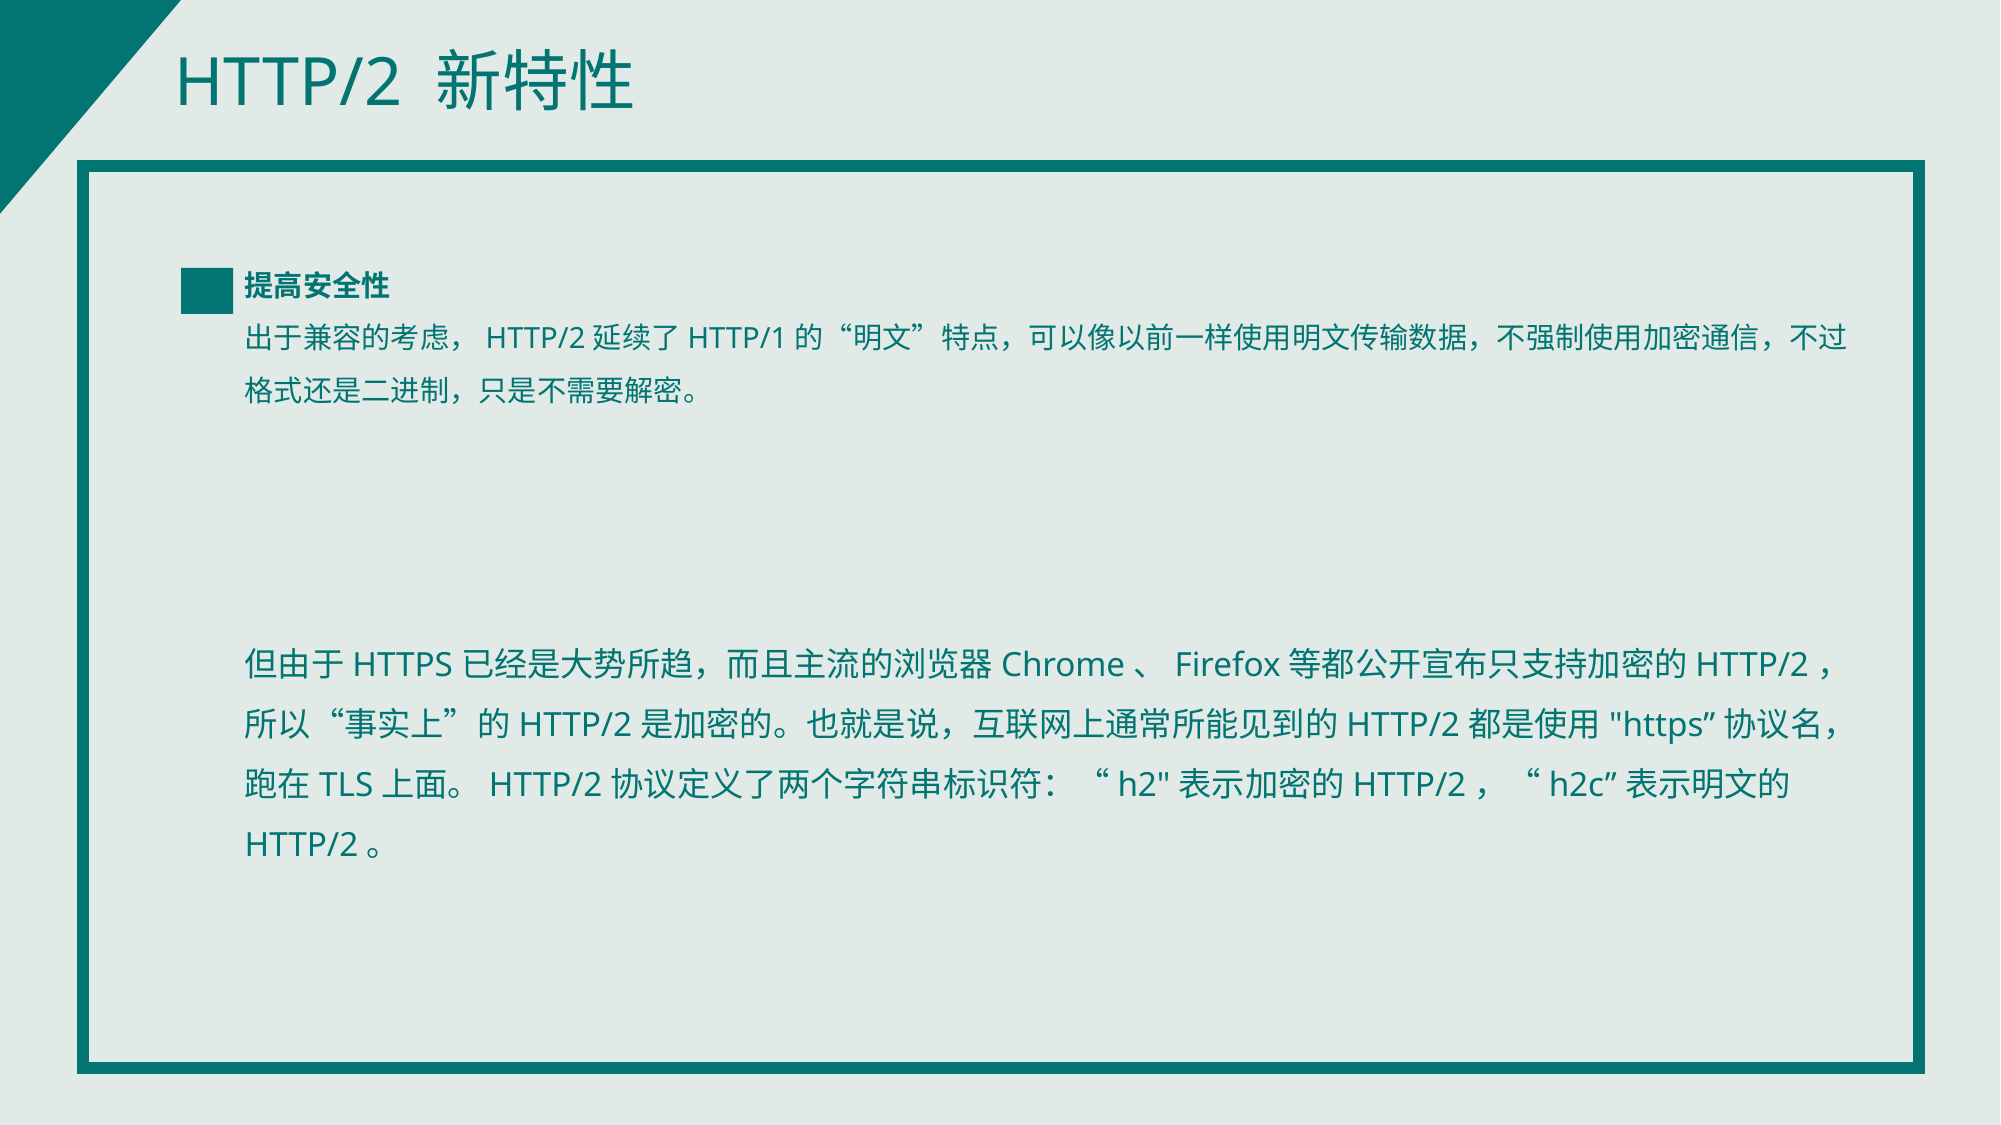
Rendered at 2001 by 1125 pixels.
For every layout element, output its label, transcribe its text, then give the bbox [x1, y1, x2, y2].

text_box [82, 165, 1921, 1069]
text_box HTTP/2 新特性 [159, 31, 1597, 127]
text_box 提高安全性 出于兼容的考虑，HTTP/2延续了HTTP/1的“明文”特点，可以像以前一样使用明文传输数据，不强制使用加密通信，不过格式还是二进制，只是不需要解密。 [229, 242, 1868, 415]
text_box [0, 0, 183, 216]
text_box [180, 267, 234, 315]
text_box 但由于HTTPS已经是大势所趋，而且主流的浏览器Chrome、Firefox等都公开宣布只支持加密的HTTP/2，所以“事实上”的HTTP/2是加密的。也就是说，互联网上通常所能见到的HTTP/2都是使用"https”协议名，跑在TLS上面。HTTP/2协议定义了两个字符串标识符：“h2"表示加密的HTTP/2，“h2c”表示明文的HTTP/2。 [229, 616, 1888, 871]
